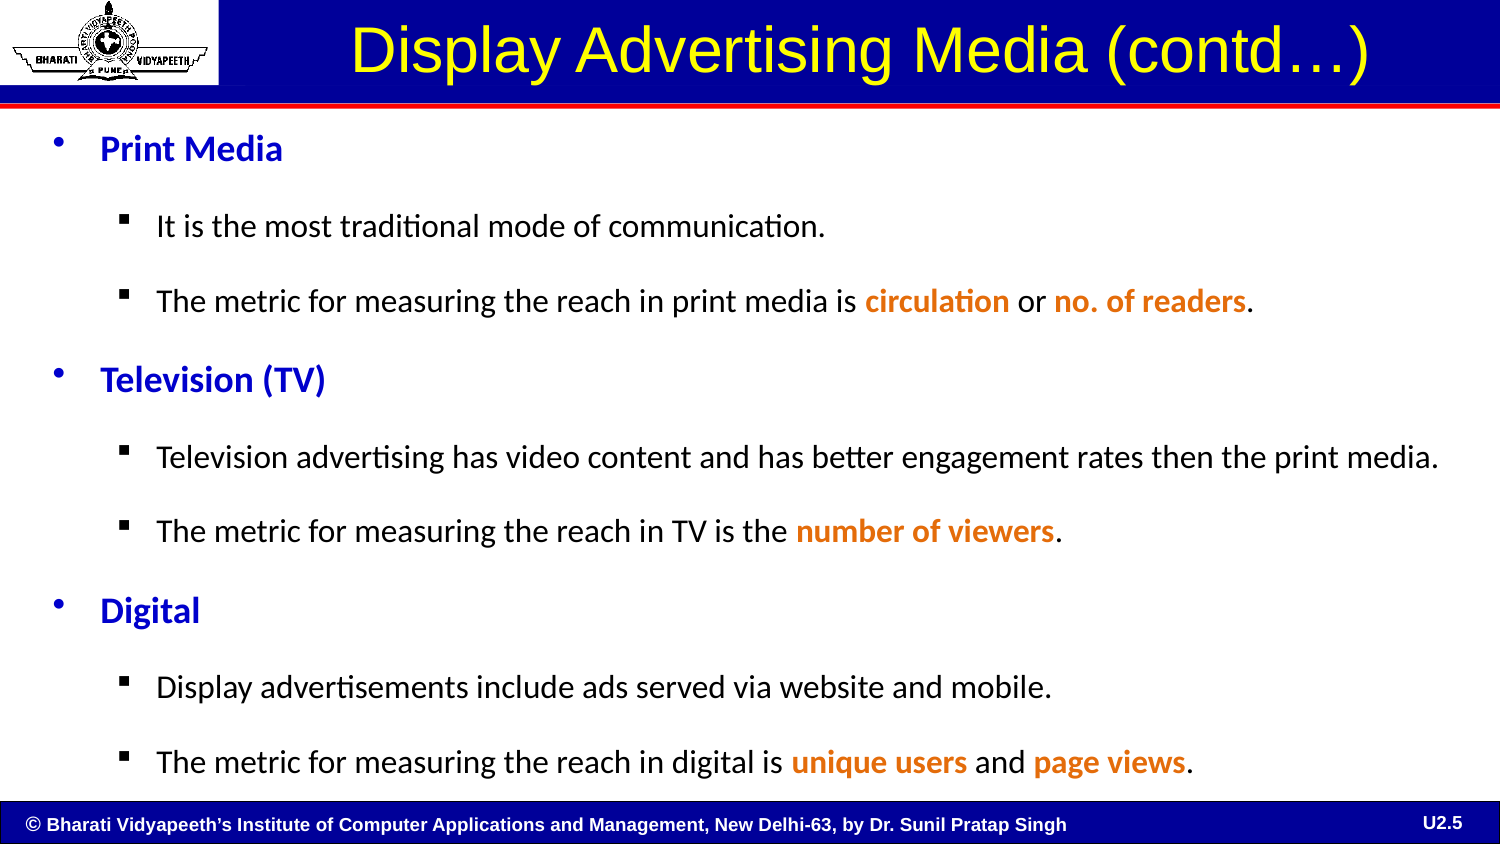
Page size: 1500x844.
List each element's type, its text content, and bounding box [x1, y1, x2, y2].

picture [12, 1, 208, 81]
title Display Advertising Media (contd…) [233, 1, 1488, 83]
list Print Media It is the most traditional mode of communication. The metric for measuring the reach in print media is circulation or no. of readers. Television (TV) Television advertising has video content and has better engagement rates then the print media. The metric for measuring the reach in TV is the number of viewers. Digital Display advertisements include ads served via website and mobile. The metric for measuring the reach in digital is unique users and page views. [39, 106, 1469, 802]
